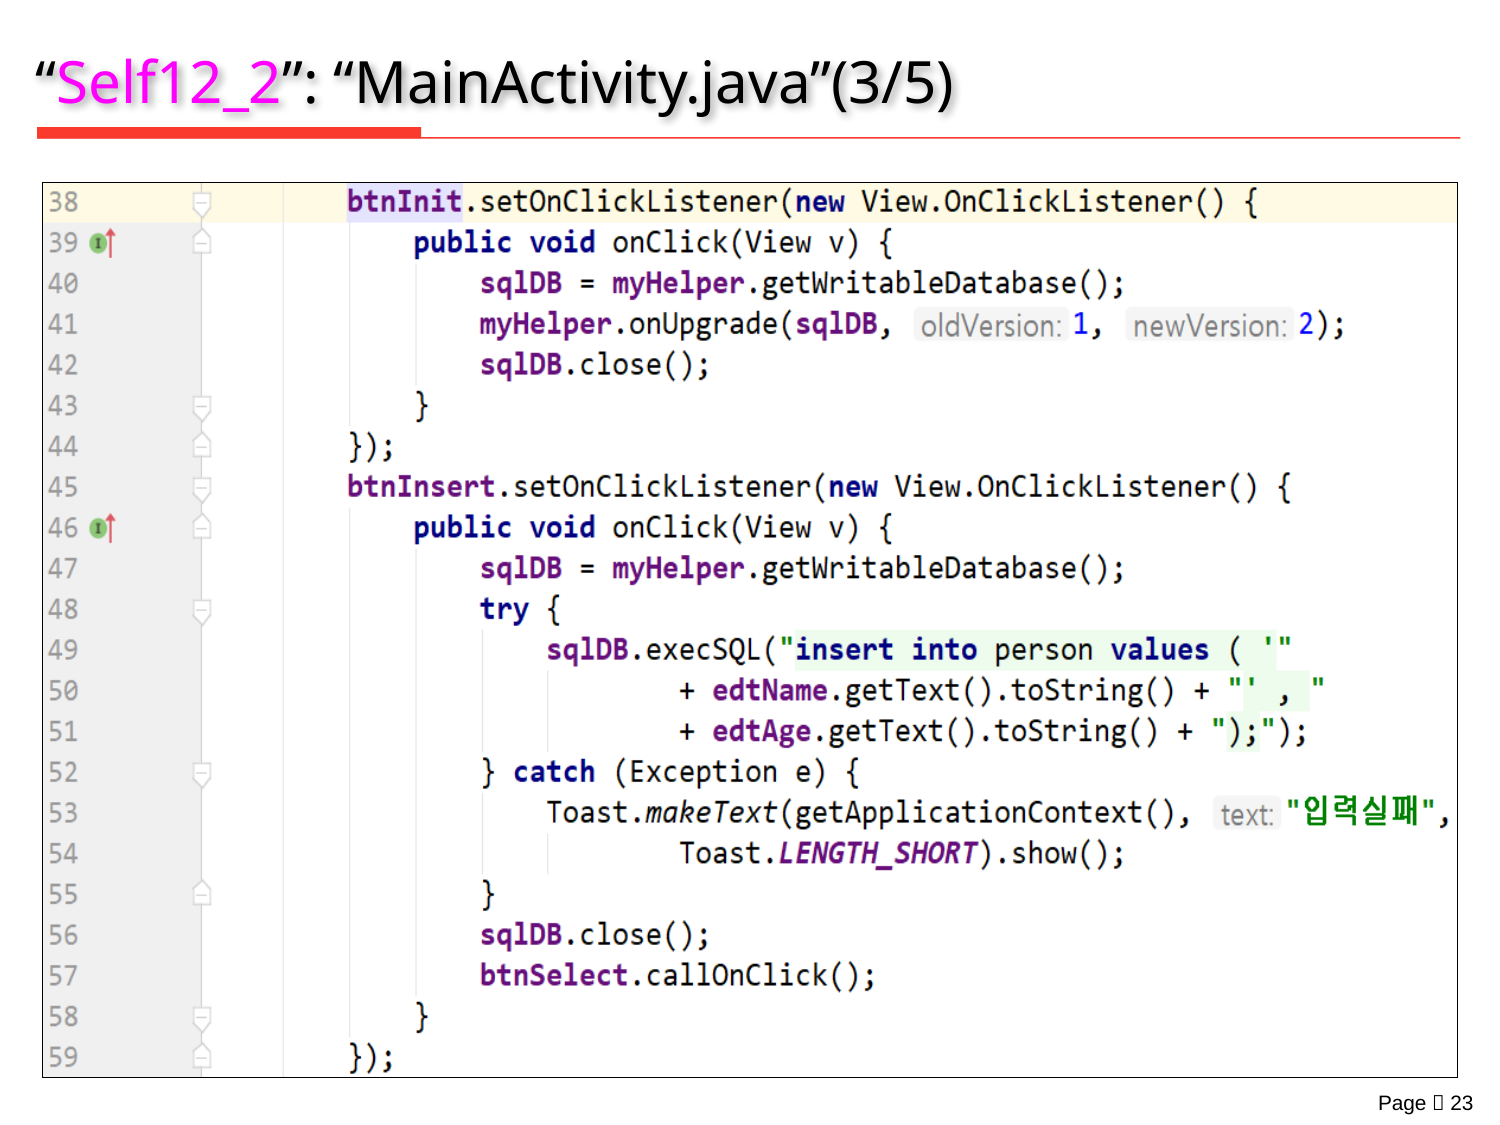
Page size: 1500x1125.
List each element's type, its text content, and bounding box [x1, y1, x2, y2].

picture [41, 182, 1458, 1078]
title “Self12_2”: “MainActivity.java”(3/5) [35, 45, 1434, 141]
